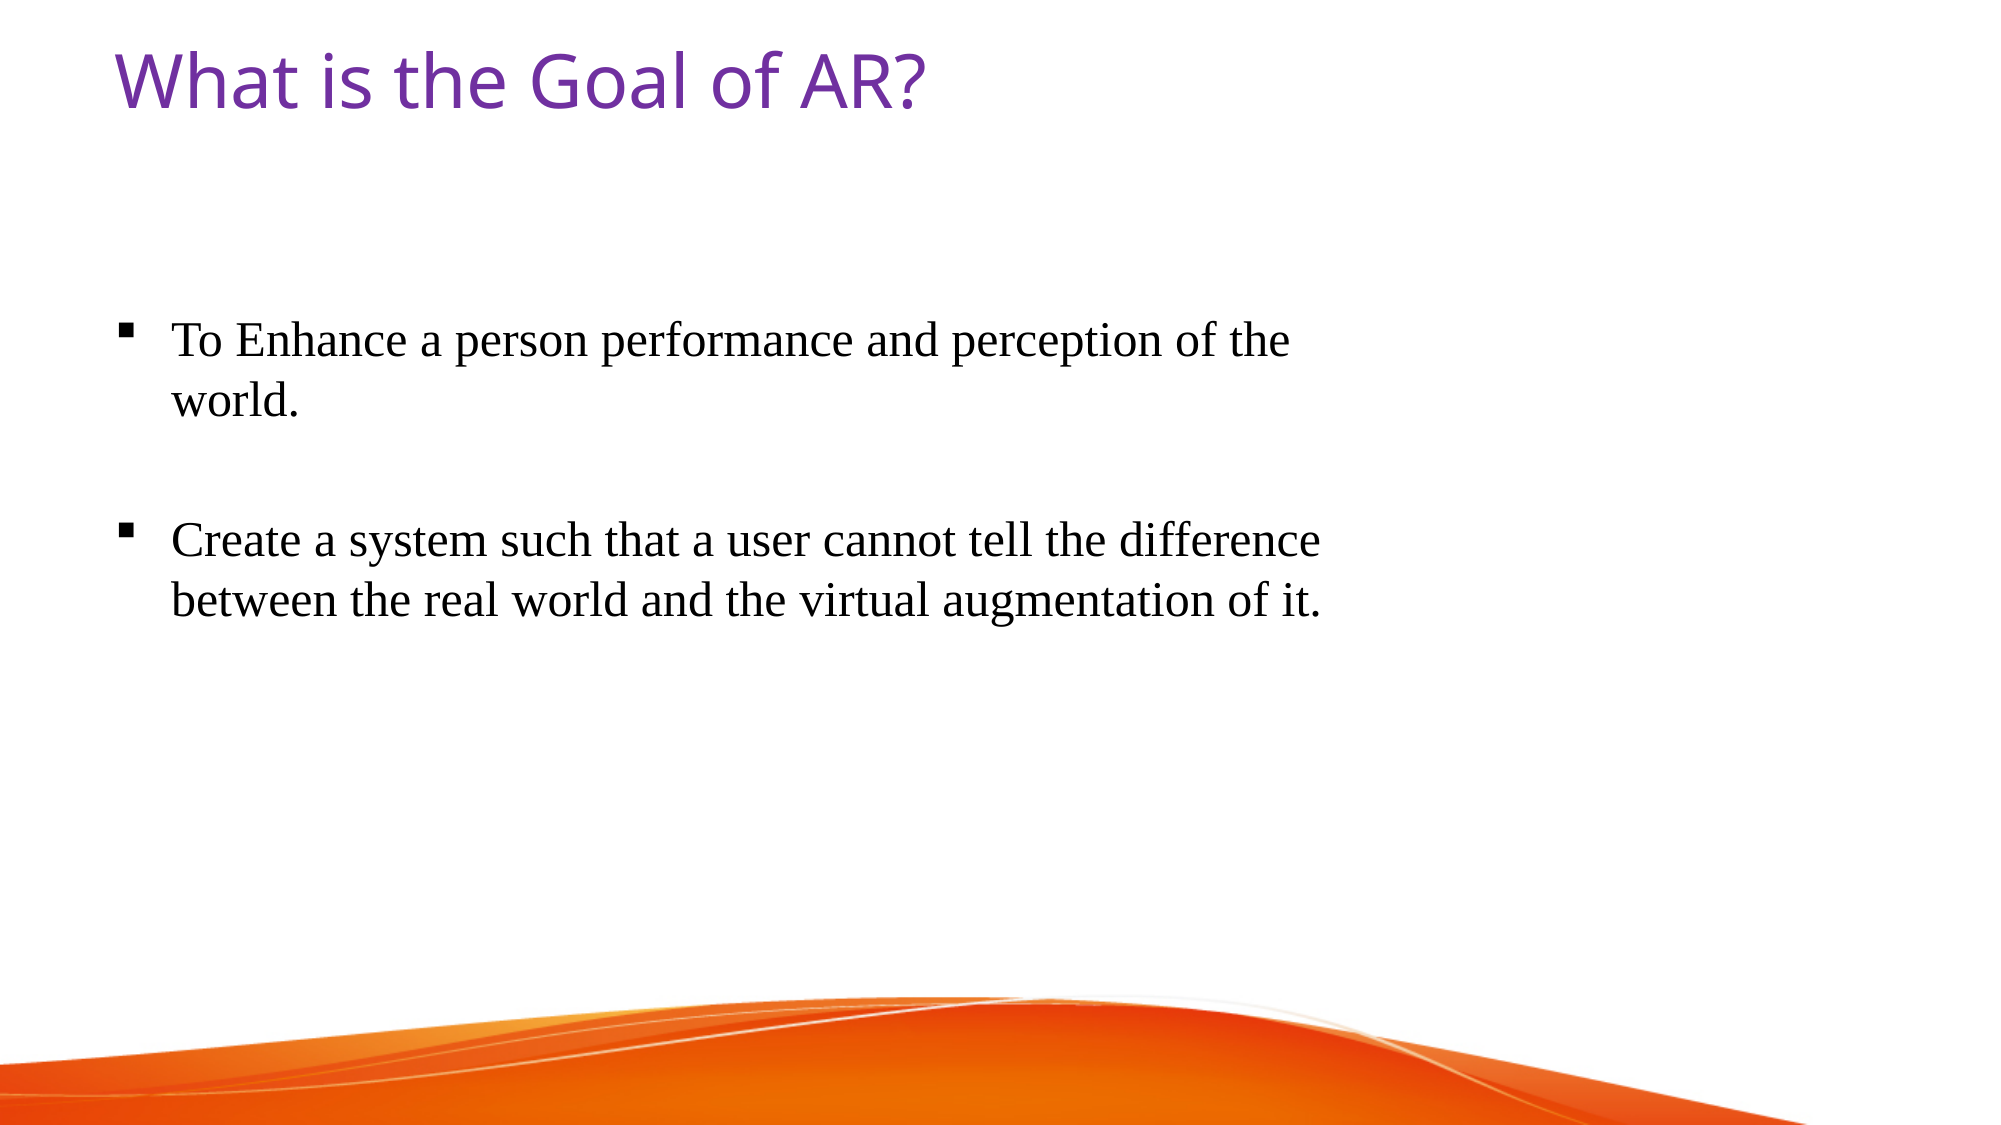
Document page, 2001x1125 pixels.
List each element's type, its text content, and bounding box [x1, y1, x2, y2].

picture [0, 0, 2000, 1125]
list To Enhance a person performance and perception of the world. Create a system such that a user cannot tell the difference between the real world and the virtual augmentation of it. [99, 299, 1413, 1112]
title What is the Goal of AR? [99, 30, 1901, 127]
